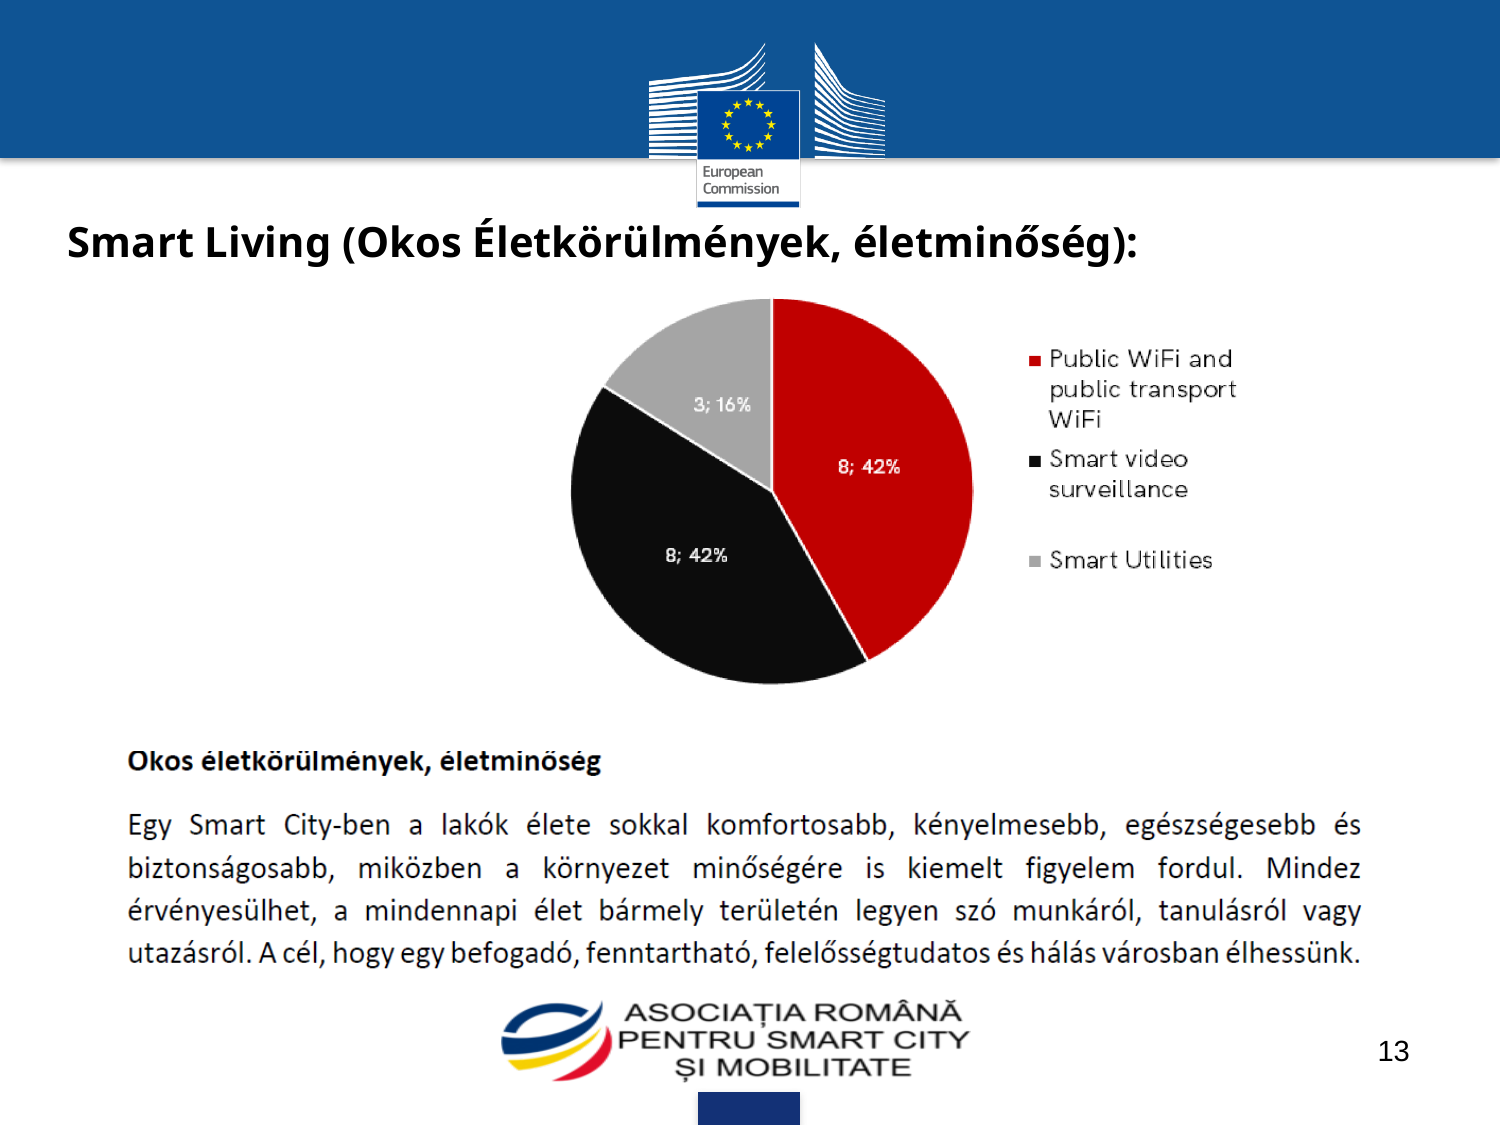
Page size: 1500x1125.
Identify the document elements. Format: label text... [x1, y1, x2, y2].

picture [123, 751, 1377, 977]
picture [501, 999, 971, 1083]
slide_number 13 [1074, 1024, 1425, 1103]
picture [649, 42, 885, 208]
text_box Smart Living (Okos Életkörülmények, életminőség): [53, 208, 1425, 318]
picture [537, 278, 1305, 704]
